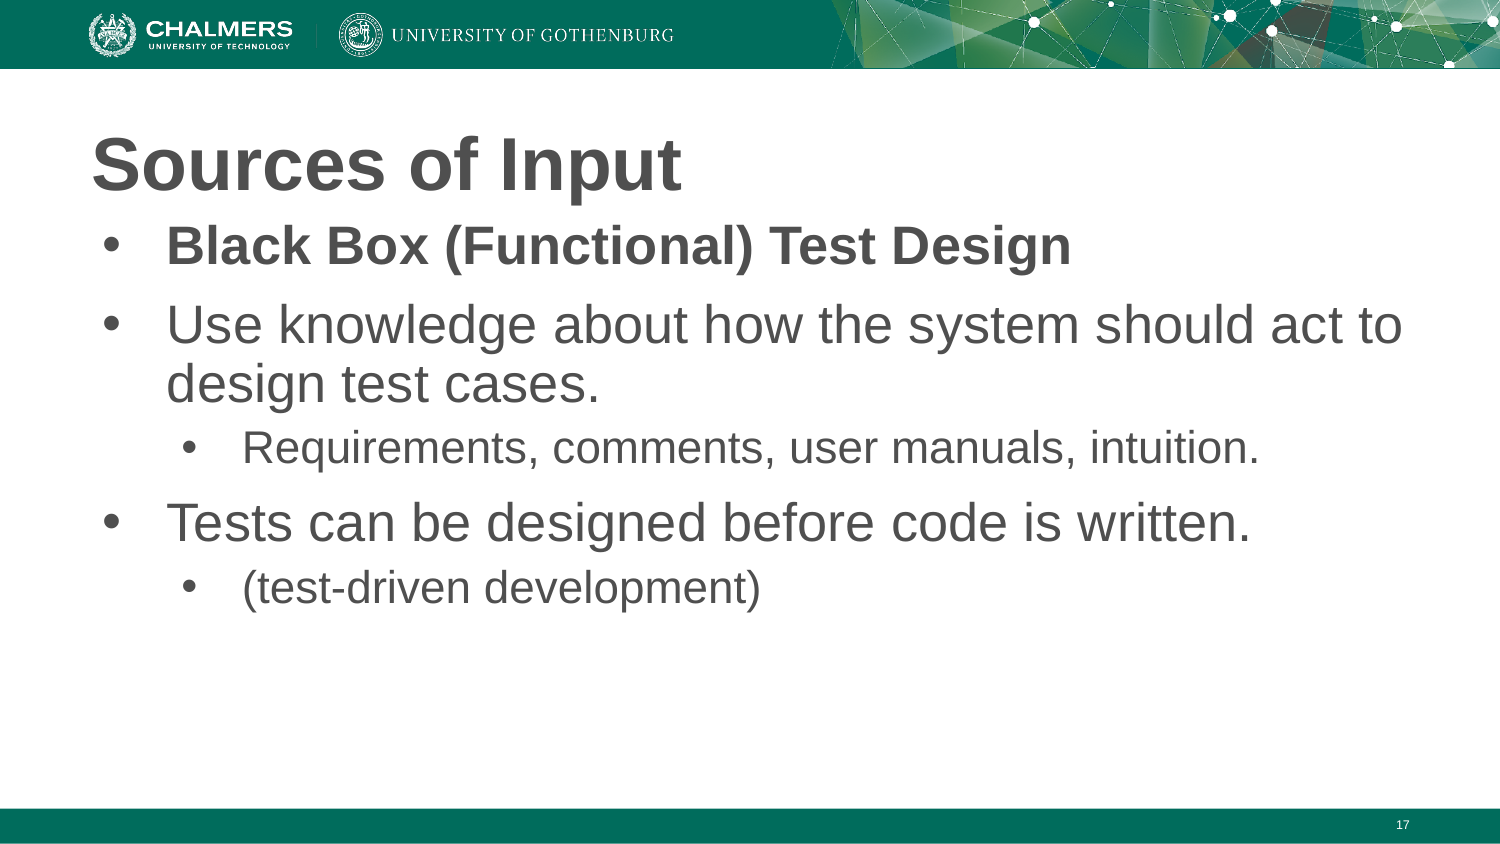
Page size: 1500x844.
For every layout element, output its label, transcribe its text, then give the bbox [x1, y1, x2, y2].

picture [759, 0, 1500, 68]
list Black Box (Functional) Test Design Use knowledge about how the system should act to design test cases. Requirements, comments, user manuals, intuition. Tests can be designed before code is written. (test-driven development) [76, 210, 1425, 782]
slide_number ‹#› [1074, 809, 1425, 844]
title Sources of Input [76, 100, 1425, 210]
picture [64, 0, 696, 85]
